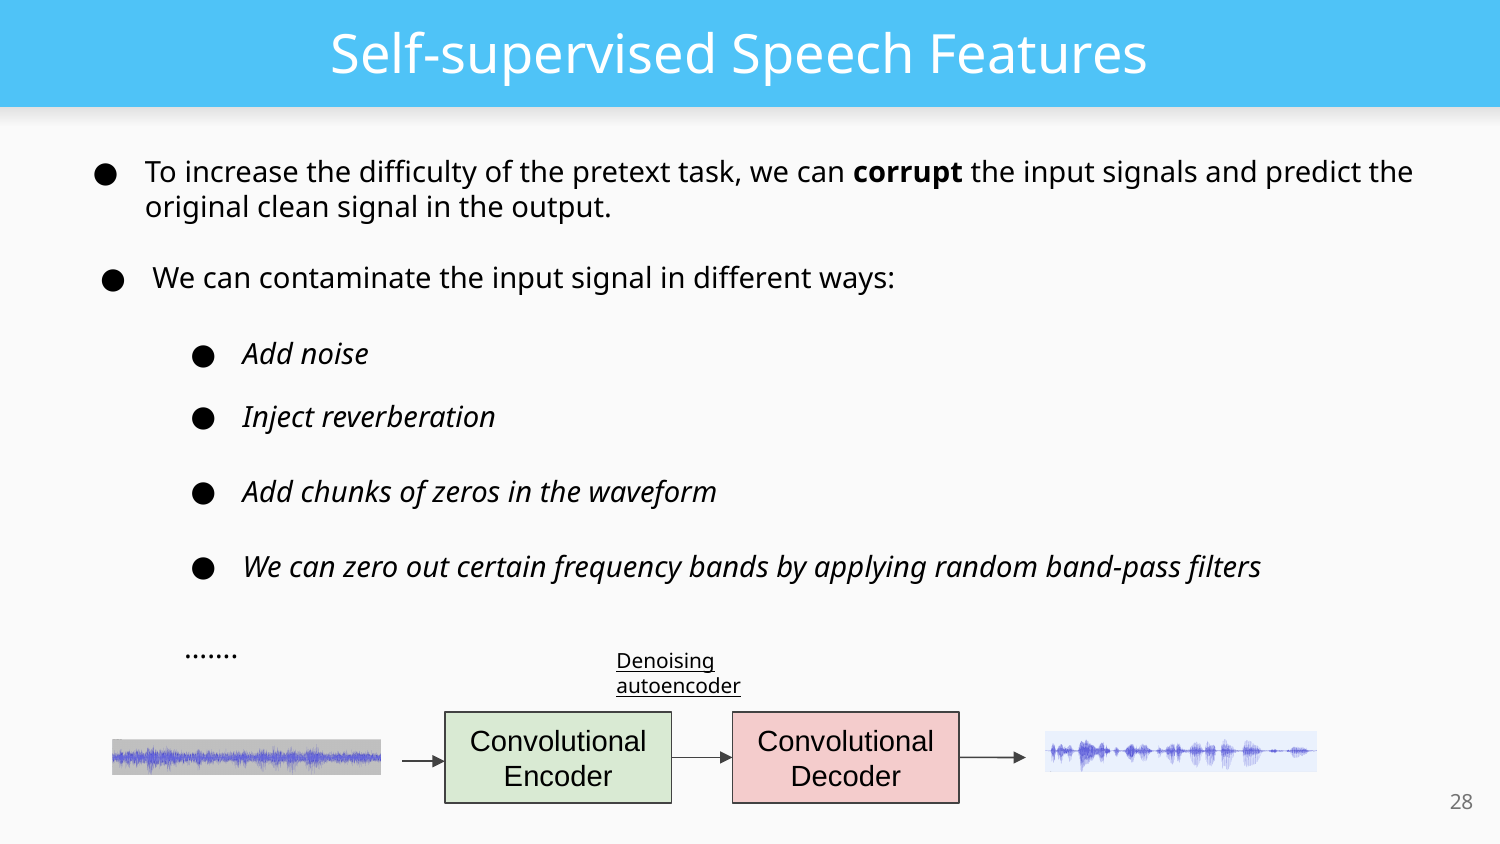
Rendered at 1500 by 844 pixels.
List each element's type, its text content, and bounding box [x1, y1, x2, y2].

picture [112, 739, 381, 776]
text_box Denoising autoencoder [601, 633, 857, 713]
slide_number ‹#› [1398, 770, 1489, 835]
title Self-supervised Speech Features [16, 2, 1464, 102]
text_box We can contaminate the input signal in different ways: [62, 244, 946, 310]
picture [1045, 731, 1317, 773]
text_box Add noise [152, 320, 420, 382]
text_box Add chunks of zeros in the waveform [152, 457, 750, 523]
text_box Convolutional Encoder [444, 711, 672, 803]
text_box ……. [169, 613, 436, 679]
text_box To increase the difficulty of the pretext task, we can corrupt the input signals and predict the original clean signal in the output. [54, 138, 1446, 239]
text_box We can zero out certain frequency bands by applying random band-pass filters [152, 532, 1368, 598]
text_box Convolutional Decoder [732, 711, 960, 803]
text_box Inject reverberation [152, 382, 533, 448]
